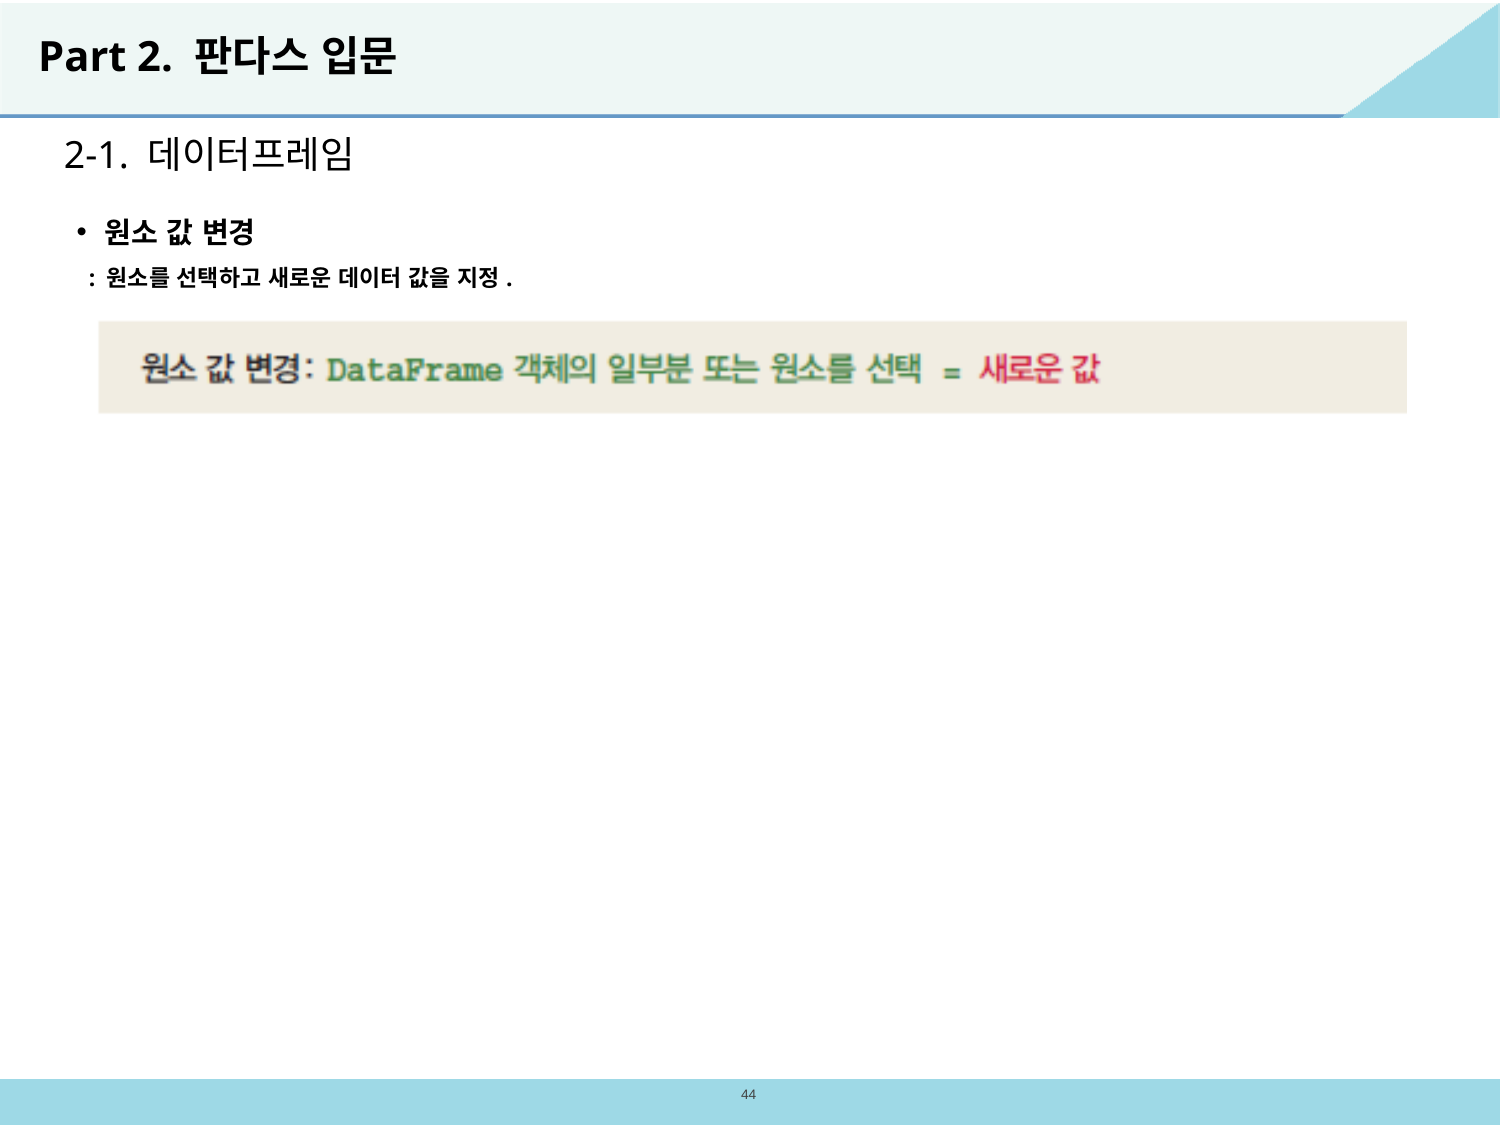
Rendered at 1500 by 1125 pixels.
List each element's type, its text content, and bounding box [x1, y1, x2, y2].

picture [0, 3, 1500, 118]
picture [92, 312, 1408, 424]
text_box Part 2. 판다스 입문 [23, 7, 1483, 102]
picture [0, 1079, 1500, 1125]
text_box 2-1. 데이터프레임 [49, 123, 370, 184]
text_box 원소 값 변경 : 원소를 선택하고 새로운 데이터 값을 지정. [61, 199, 739, 299]
